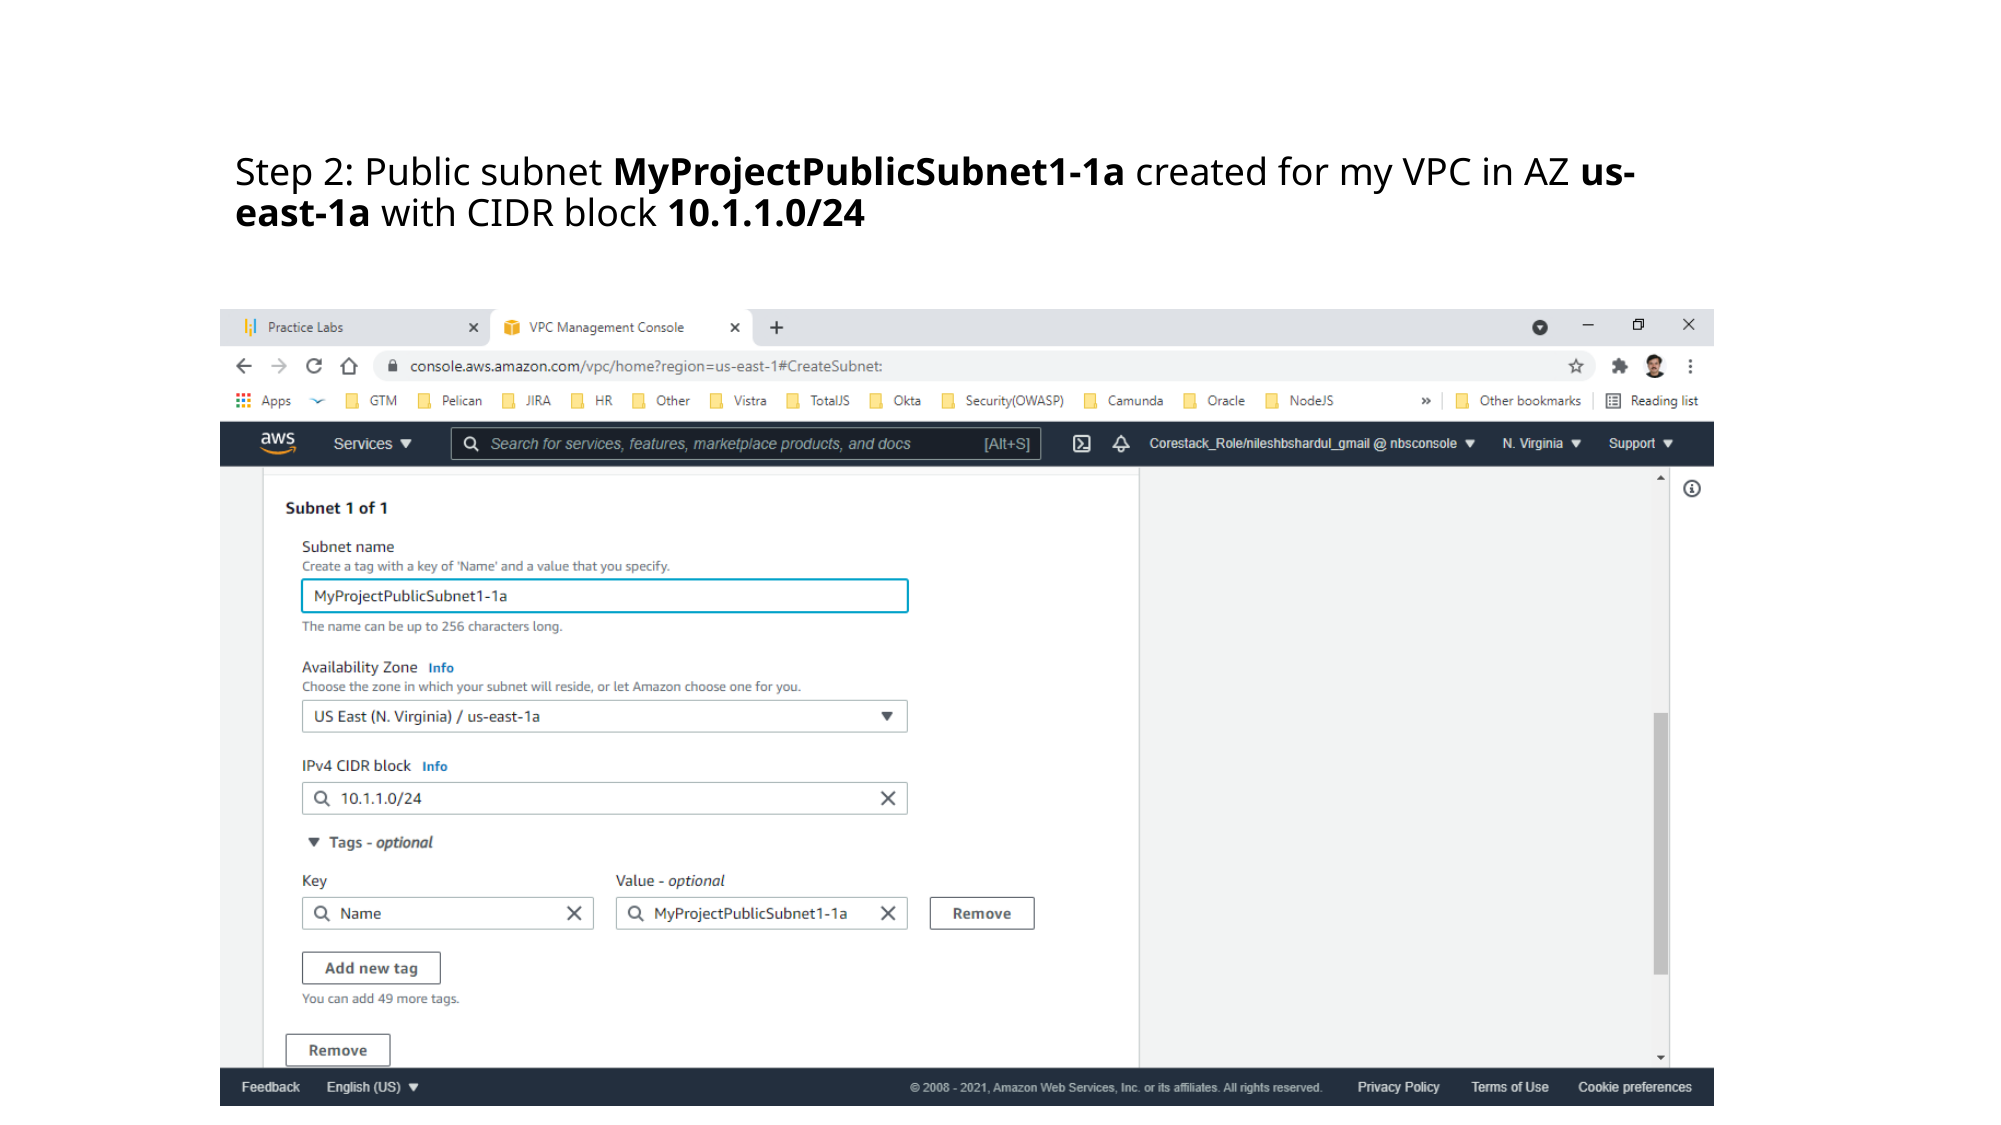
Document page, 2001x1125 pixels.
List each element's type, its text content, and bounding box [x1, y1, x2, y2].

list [220, 309, 1714, 1106]
title Step 2: Public subnet MyProjectPublicSubnet1-1a created for my VPC in AZ us-east-1a with CIDR block 10.1.1.0/24 [220, 110, 1714, 278]
